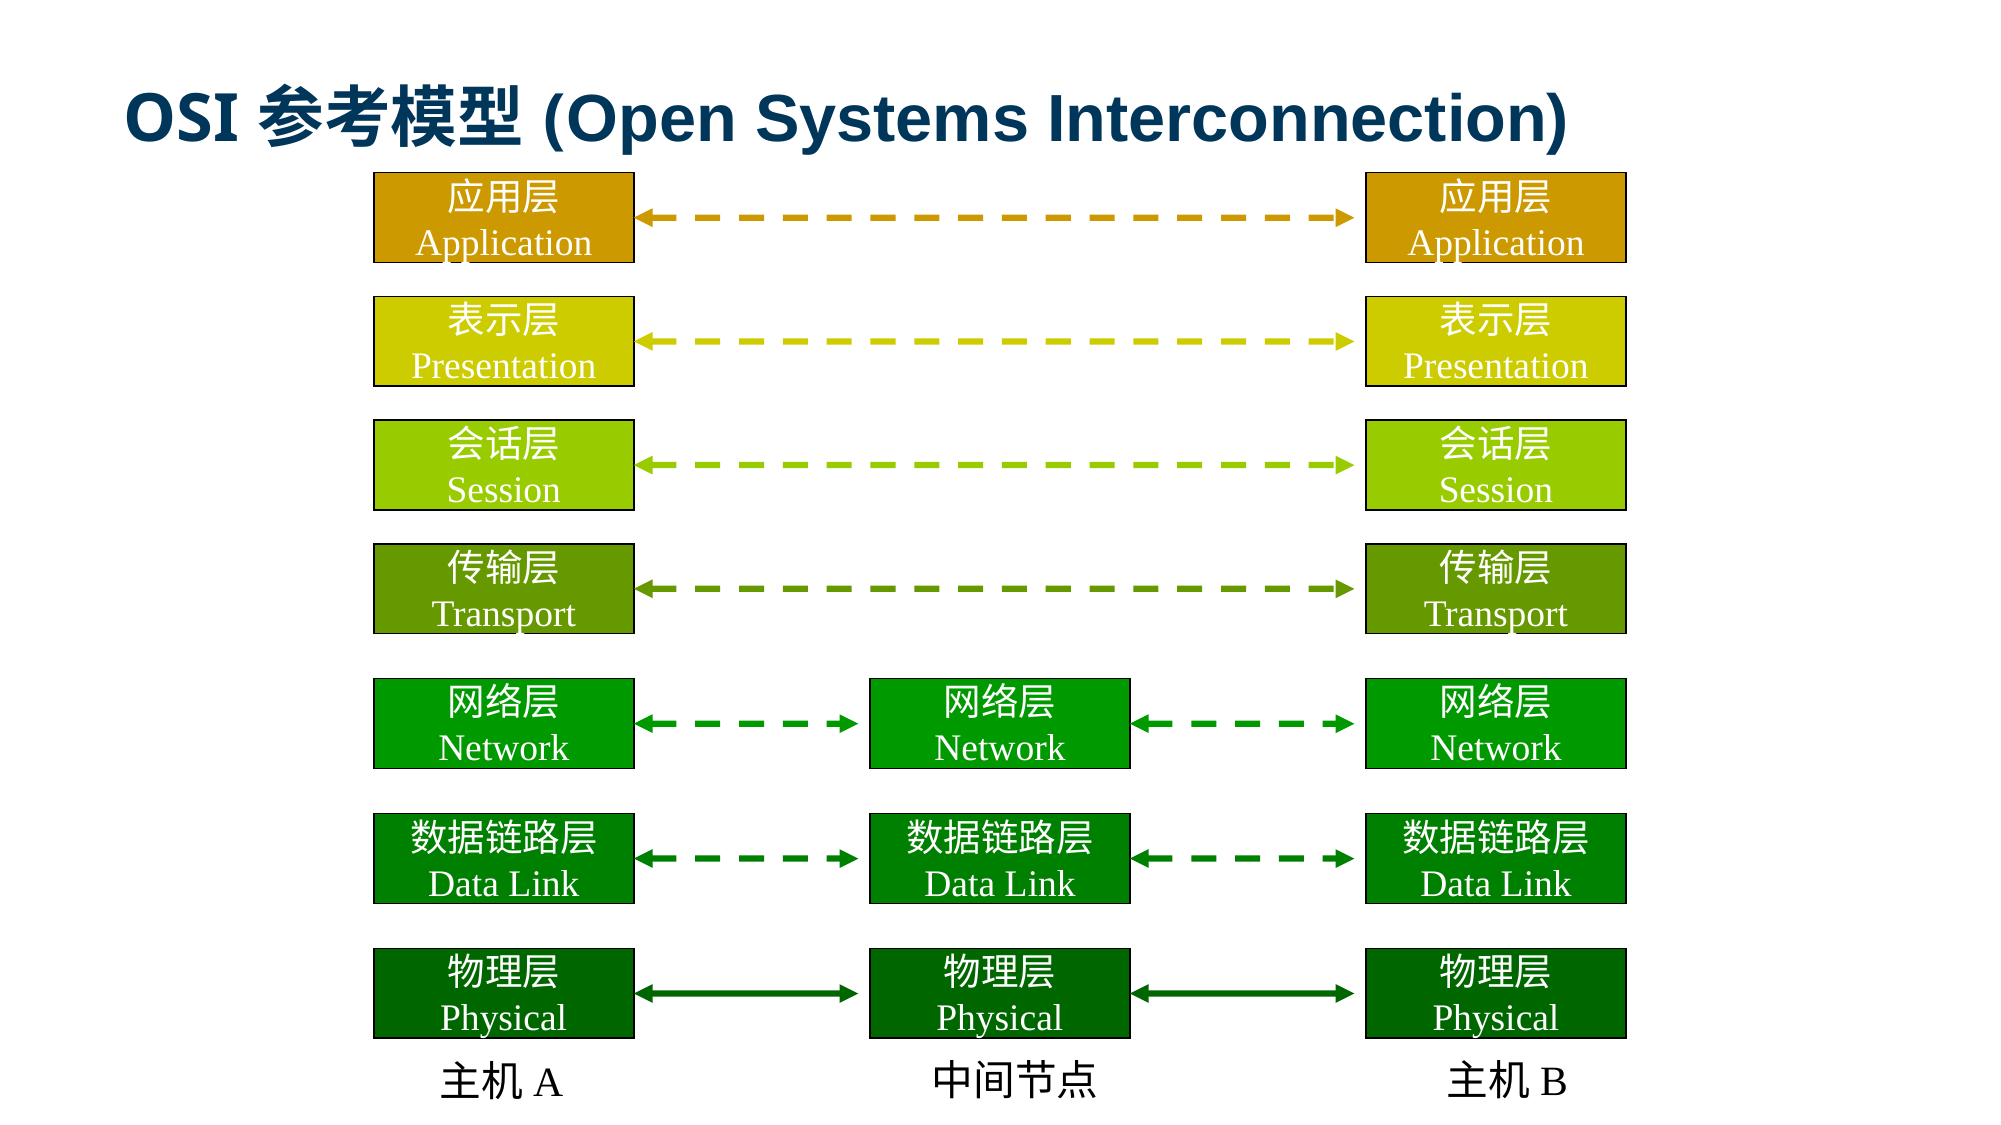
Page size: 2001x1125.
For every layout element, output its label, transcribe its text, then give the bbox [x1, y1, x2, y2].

text_box [1336, 458, 1355, 472]
text_box 物理层 Physical [373, 948, 634, 1039]
text_box [1129, 717, 1148, 730]
text_box 数据链路层 Data Link [373, 813, 634, 904]
text_box 数据链路层 Data Link [870, 813, 1130, 904]
text_box [1341, 852, 1355, 865]
text_box 传输层 Transport [373, 543, 634, 634]
text_box 网络层 Network [1366, 678, 1626, 769]
text_box 主机A [424, 1046, 579, 1112]
text_box 传输层 Transport [1366, 543, 1626, 634]
text_box [633, 211, 652, 224]
text_box 应用层 Application [373, 172, 634, 263]
text_box 会话层 Session [373, 420, 634, 510]
text_box [633, 335, 652, 348]
text_box 网络层 Network [373, 678, 634, 769]
text_box 物理层 Physical [870, 948, 1130, 1039]
text_box [1129, 987, 1355, 1000]
text_box 会话层 Session [1366, 420, 1626, 510]
text_box [633, 458, 652, 472]
text_box [1336, 335, 1355, 348]
text_box [633, 717, 652, 730]
text_box 中间节点 [916, 1046, 1114, 1111]
text_box 主机B [1432, 1046, 1583, 1112]
text_box 应用层 Application [1366, 172, 1626, 263]
text_box [633, 582, 652, 595]
text_box 网络层 Network [870, 678, 1130, 769]
text_box 物理层 Physical [1366, 948, 1626, 1039]
text_box [1341, 717, 1355, 730]
text_box [1129, 852, 1148, 865]
text_box [633, 852, 652, 865]
title OSI参考模型(Open Systems Interconnection) [108, 0, 1890, 169]
text_box [845, 717, 859, 730]
text_box [845, 852, 859, 865]
text_box 数据链路层 Data Link [1366, 813, 1626, 904]
text_box [1336, 582, 1355, 596]
text_box [633, 987, 859, 1000]
text_box [1336, 211, 1355, 224]
text_box 表示层 Presentation [373, 296, 634, 387]
text_box 表示层 Presentation [1366, 296, 1626, 387]
